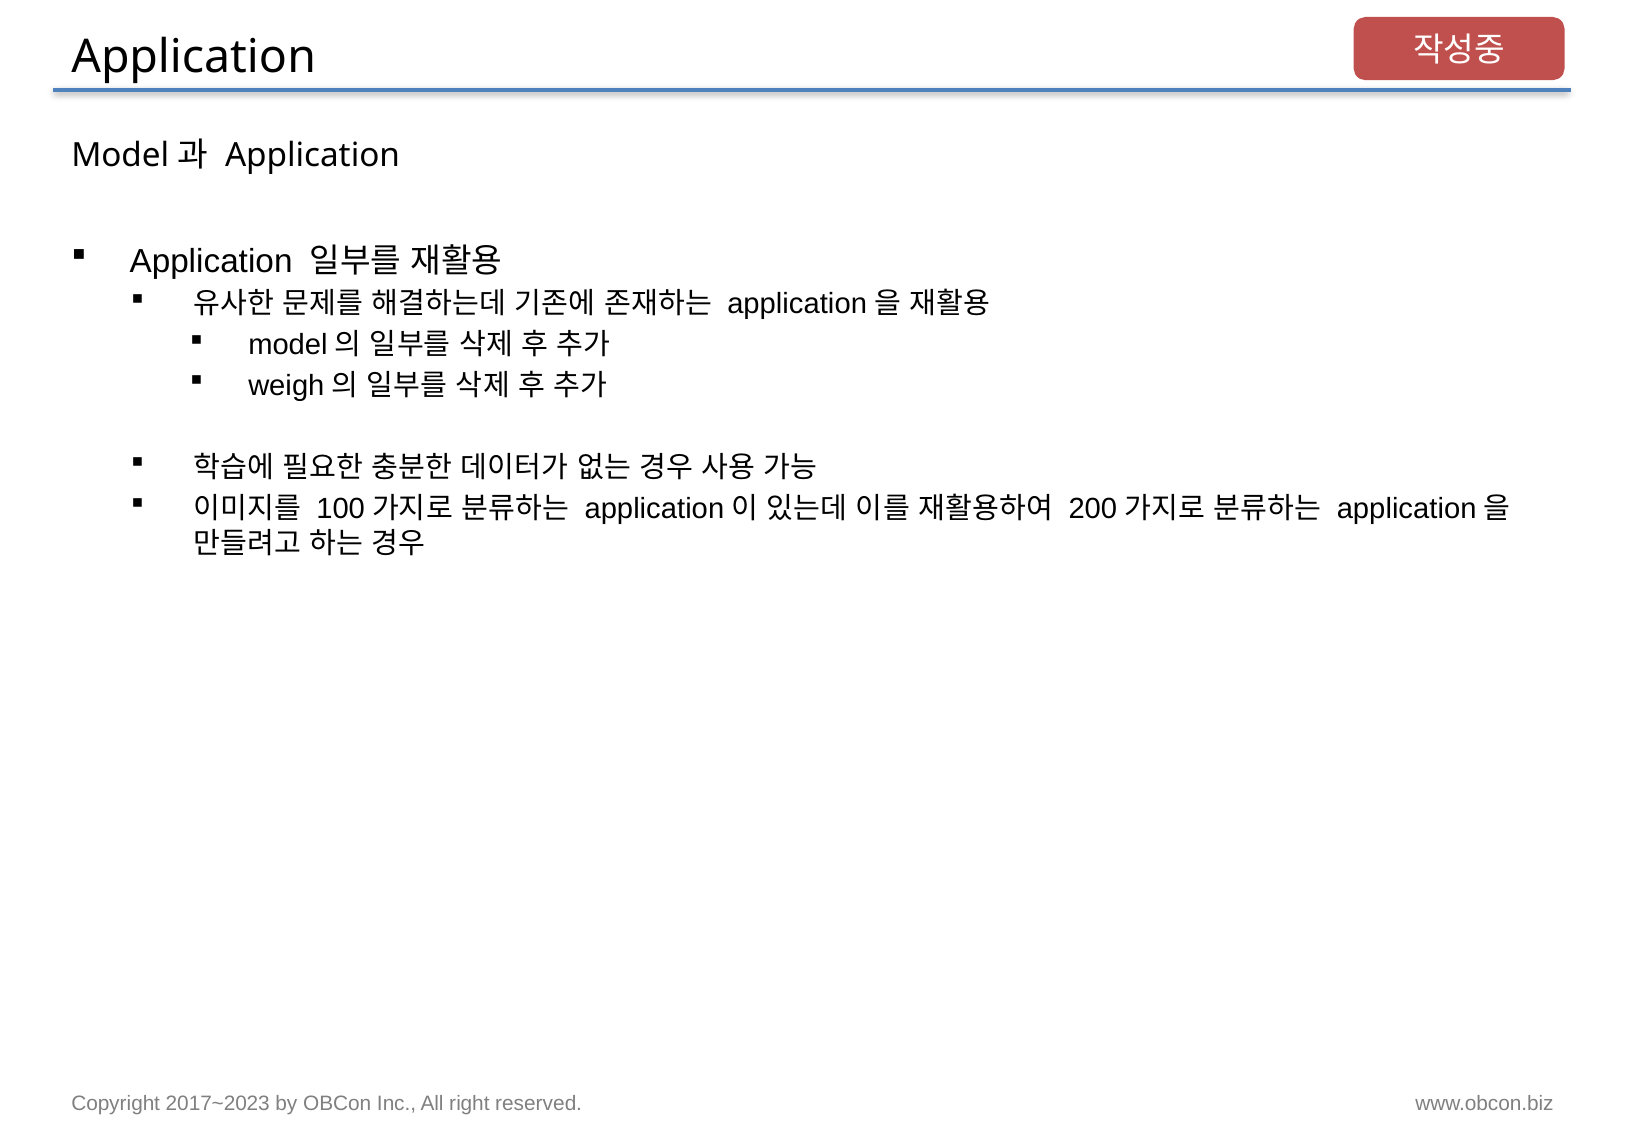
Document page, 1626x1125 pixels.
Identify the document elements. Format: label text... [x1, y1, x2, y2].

text_box 작성중 [1353, 16, 1565, 81]
title Application [56, 19, 1569, 90]
list Model과 Application [56, 125, 1569, 181]
text_box Application 일부를 재활용 유사한 문제를 해결하는데 기존에 존재하는 application을 재활용 model의 일부를 삭제 후 추가 weigh의 일부를 삭제 후 추가 학습에 필요한 충분한 데이터가 없는 경우 사용 가능 이미지를 100가지로 분류하는 application이 있는데 이를 재활용하여 200가지로 분류하는 application을 만들려고 하는 경우 [56, 231, 1569, 613]
